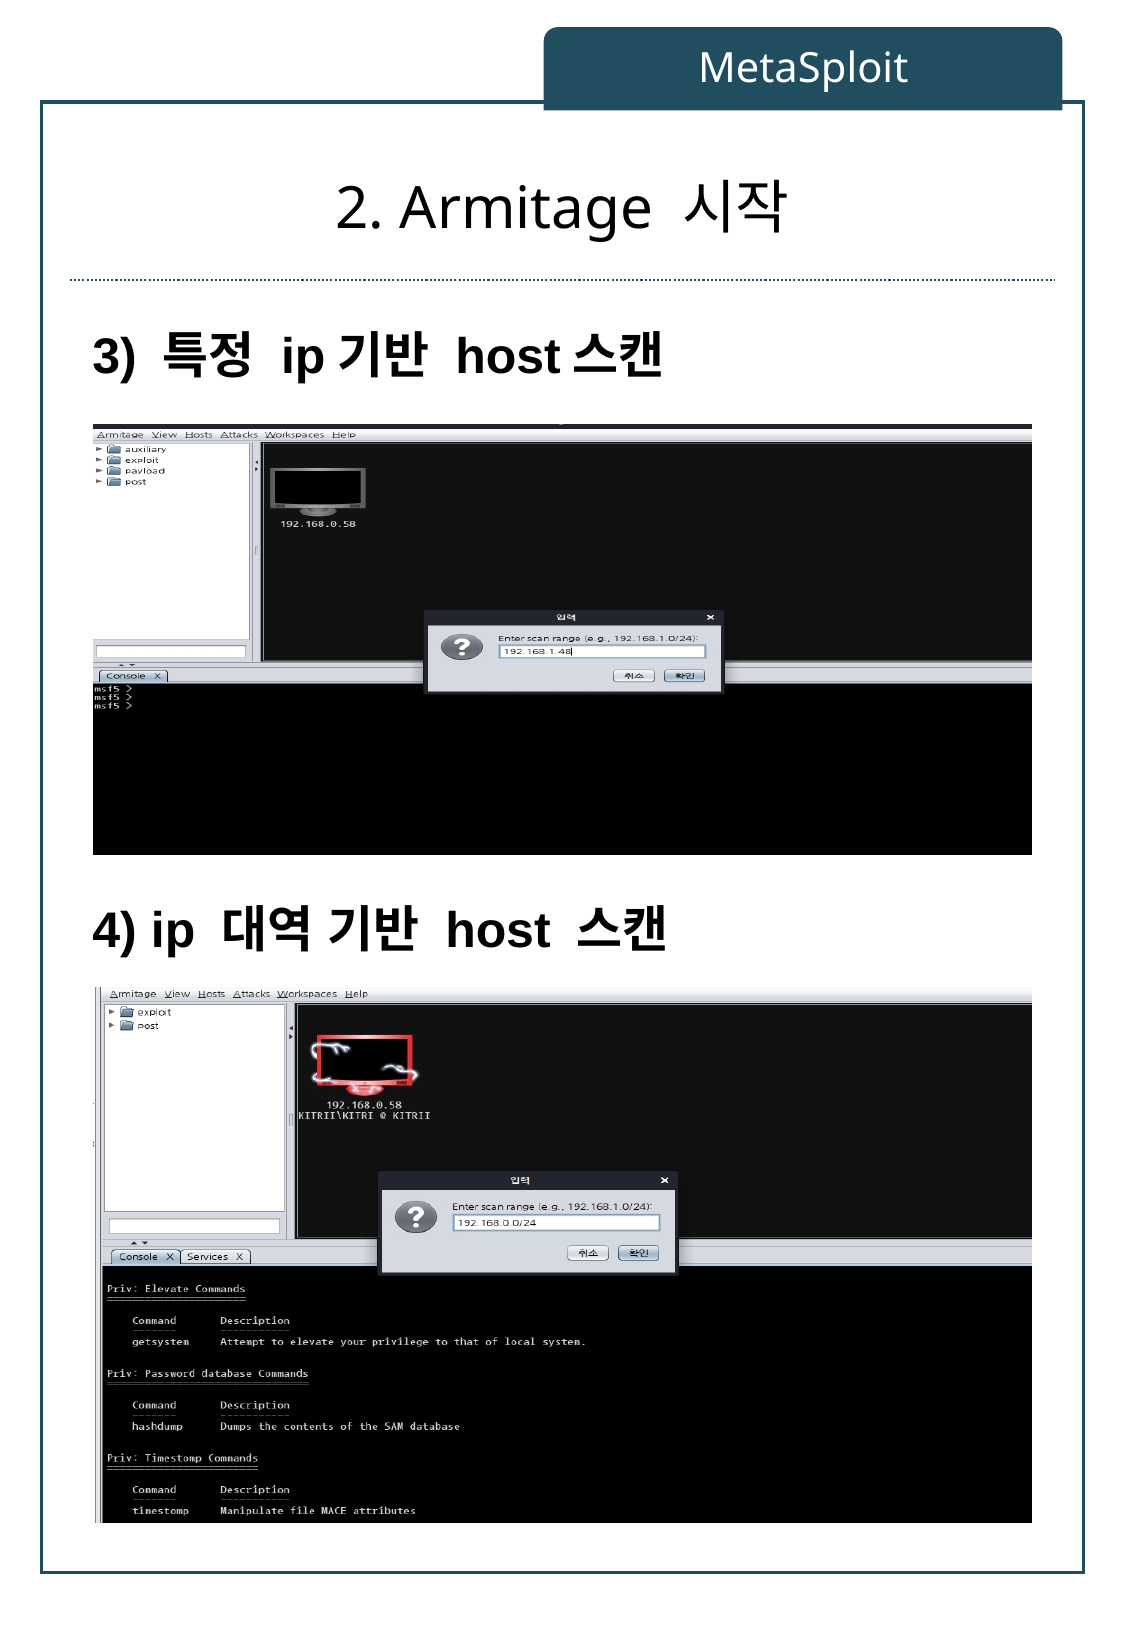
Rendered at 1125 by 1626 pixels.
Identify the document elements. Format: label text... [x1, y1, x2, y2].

text_box 4) ip 대역 기반 host 스캔 [77, 897, 1048, 956]
picture [93, 424, 1032, 855]
text_box [41, 101, 1084, 1574]
title 2. Armitage 시작 [77, 152, 1048, 267]
list 3) 특정 ip기반 host스캔 [77, 322, 1048, 382]
text_box MetaSploit [560, 35, 1046, 103]
text_box [542, 26, 1064, 112]
picture [93, 987, 1032, 1523]
